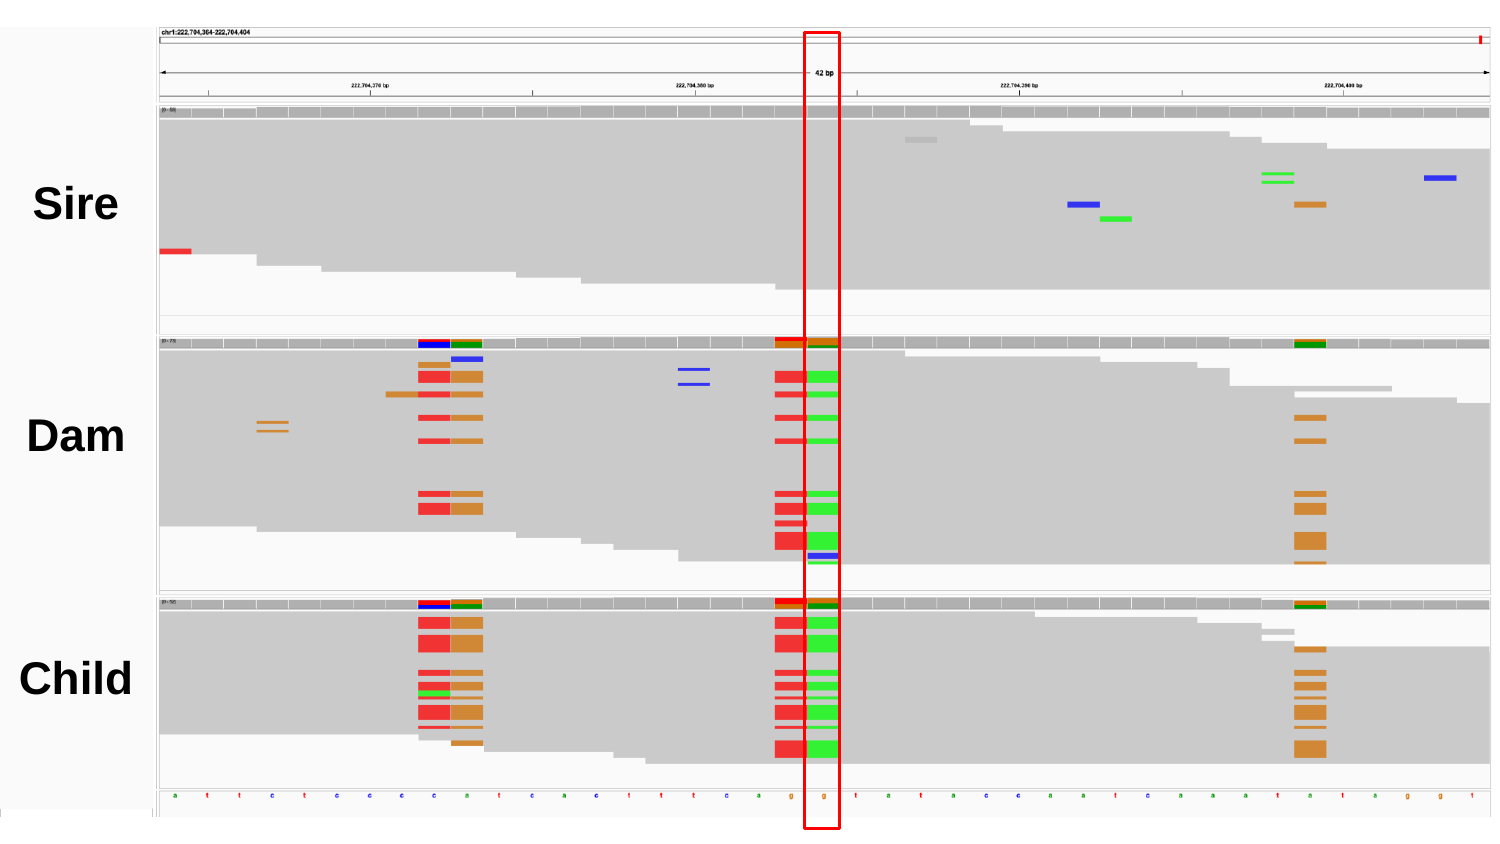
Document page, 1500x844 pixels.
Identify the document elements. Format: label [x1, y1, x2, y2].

picture [0, 26, 1500, 817]
text_box [804, 825, 840, 829]
